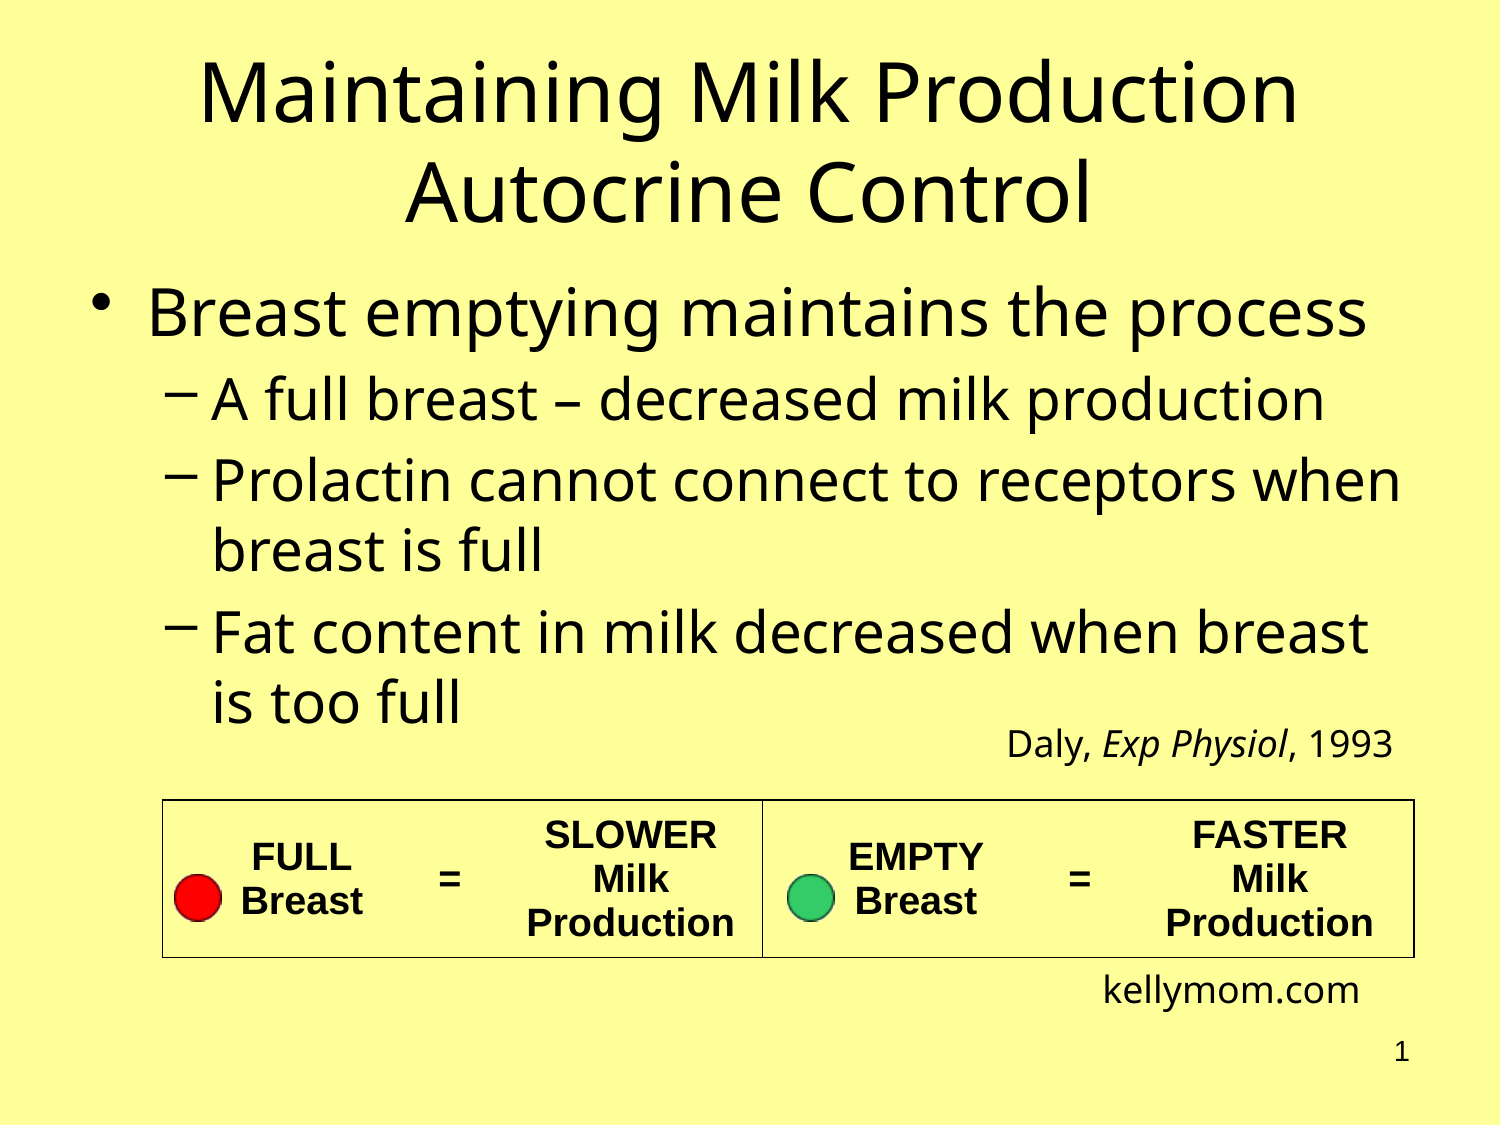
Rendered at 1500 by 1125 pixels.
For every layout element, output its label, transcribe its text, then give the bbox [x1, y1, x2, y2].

title Maintaining Milk Production Autocrine Control [75, 45, 1425, 233]
list Breast emptying maintains the process A full breast – decreased milk production Prolactin cannot connect to receptors when breast is full Fat content in milk decreased when breast is too full [75, 262, 1425, 1005]
picture [787, 874, 835, 923]
slide_number 154 [1074, 1024, 1426, 1103]
picture [174, 874, 223, 923]
table_header = [406, 801, 494, 957]
table_header FULL Breast [198, 801, 406, 957]
text_box Daly, Exp Physiol, 1993 [991, 712, 1409, 773]
table_header FASTER Milk Production [1126, 801, 1413, 957]
table_header = [1034, 801, 1126, 957]
table_header SLOWER Milk Production [494, 801, 762, 957]
table_header [163, 801, 198, 957]
text_box kellymom.com [1087, 958, 1409, 1018]
table_header [763, 801, 798, 957]
table_header EMPTY Breast [798, 801, 1034, 957]
